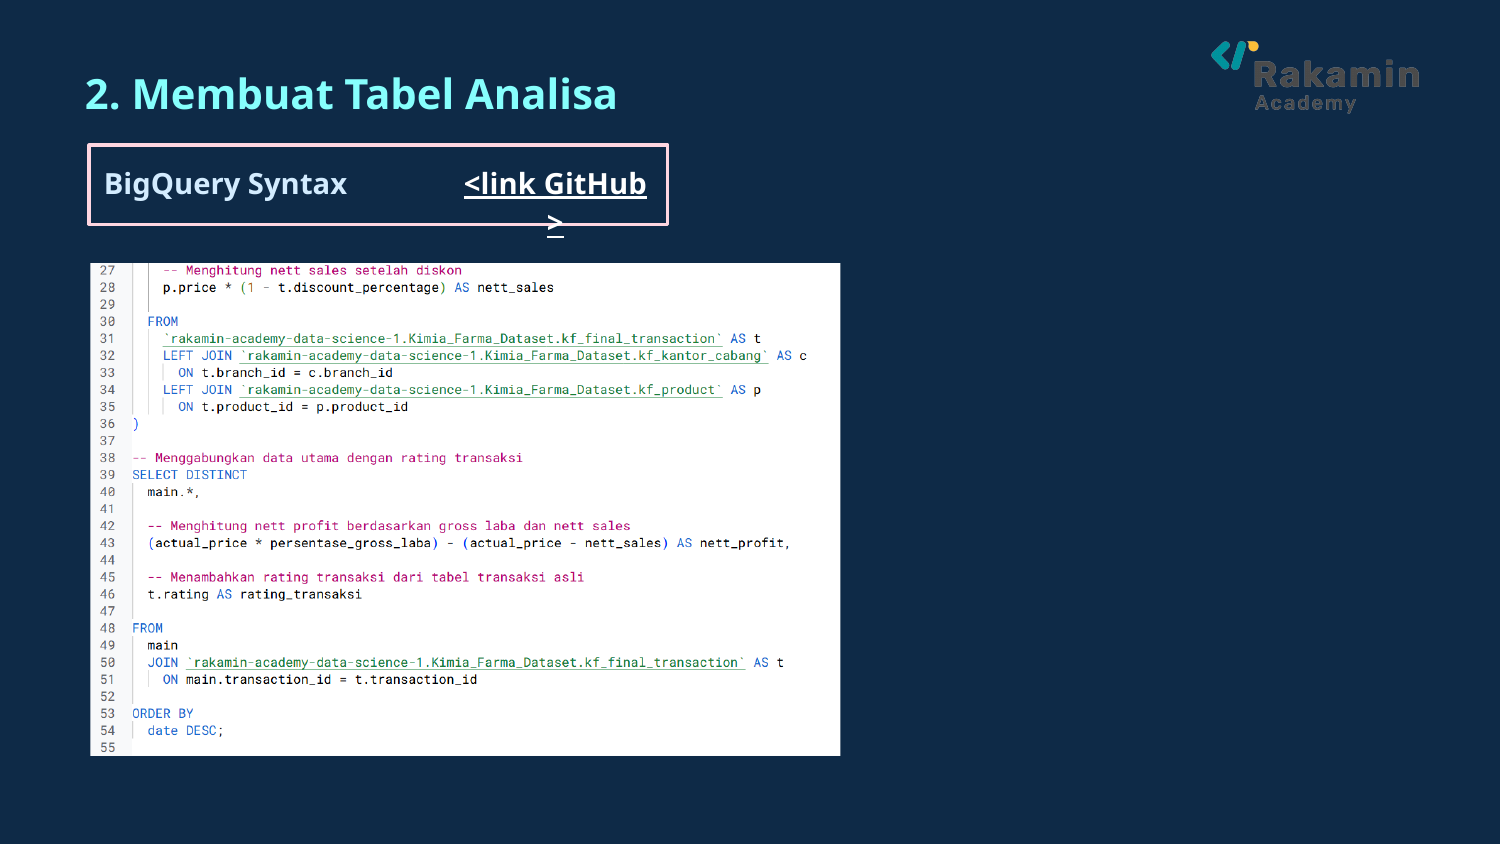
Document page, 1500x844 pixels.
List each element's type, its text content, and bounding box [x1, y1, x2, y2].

text_box [88, 145, 668, 225]
title 2. Membuat Tabel Analisa [69, 52, 915, 132]
picture [90, 262, 841, 756]
picture [1200, 30, 1431, 120]
text_box <link GitHub> [442, 157, 668, 252]
text_box BigQuery Syntax [89, 157, 407, 208]
